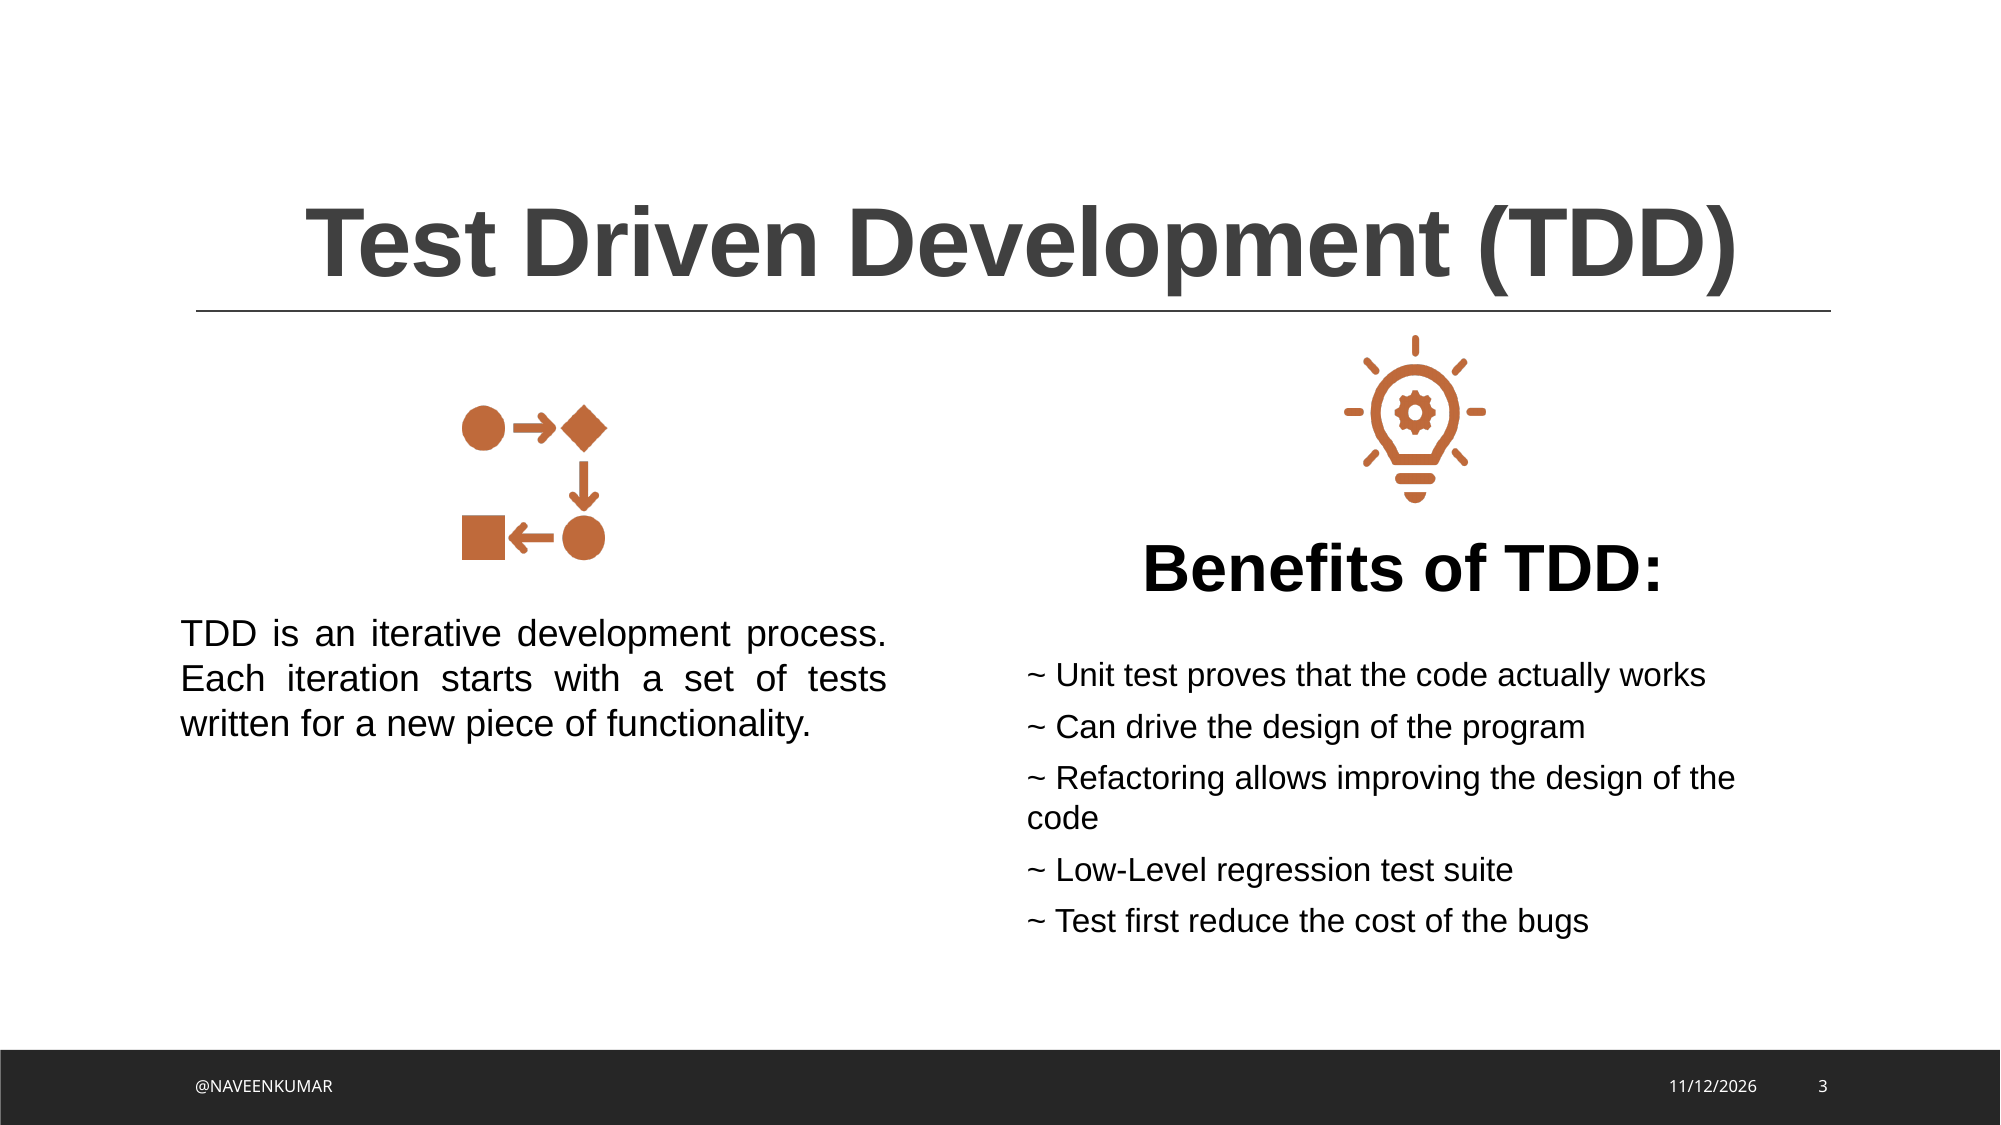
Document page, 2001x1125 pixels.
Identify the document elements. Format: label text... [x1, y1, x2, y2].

footer @NAVEENKUMAR [180, 1057, 1299, 1118]
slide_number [1348, 1057, 1773, 1118]
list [152, 305, 1831, 977]
slide_number 3 [1803, 1057, 1932, 1118]
title Test Driven Development (TDD) [197, 67, 1848, 306]
